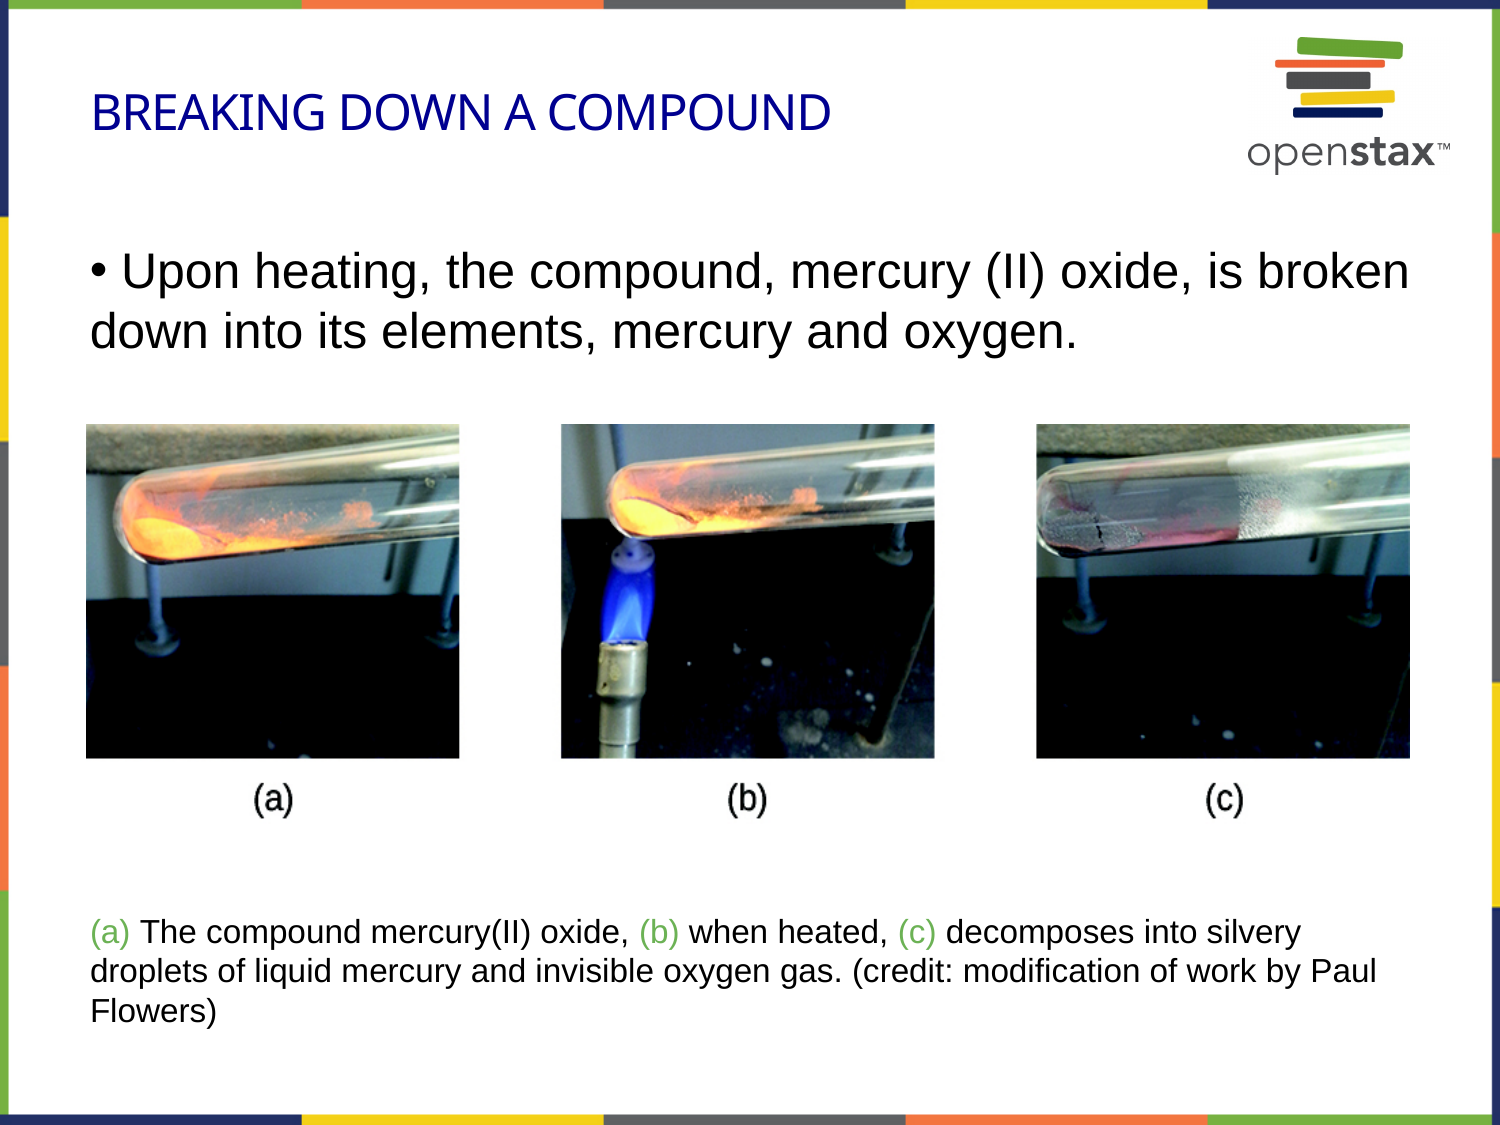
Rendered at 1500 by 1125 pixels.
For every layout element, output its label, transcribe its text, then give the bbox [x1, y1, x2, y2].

list (a) The compound mercury(II) oxide, (b) when heated, (c) decomposes into silvery droplets of liquid mercury and invisible oxygen gas. (credit: modification of work by Paul Flowers) [75, 902, 1398, 1094]
title Breaking down a compound [75, 39, 1246, 148]
text_box Upon heating, the compound, mercury (II) oxide, is broken down into its elements, mercury and oxygen. [74, 231, 1450, 367]
picture [0, 0, 1500, 1125]
